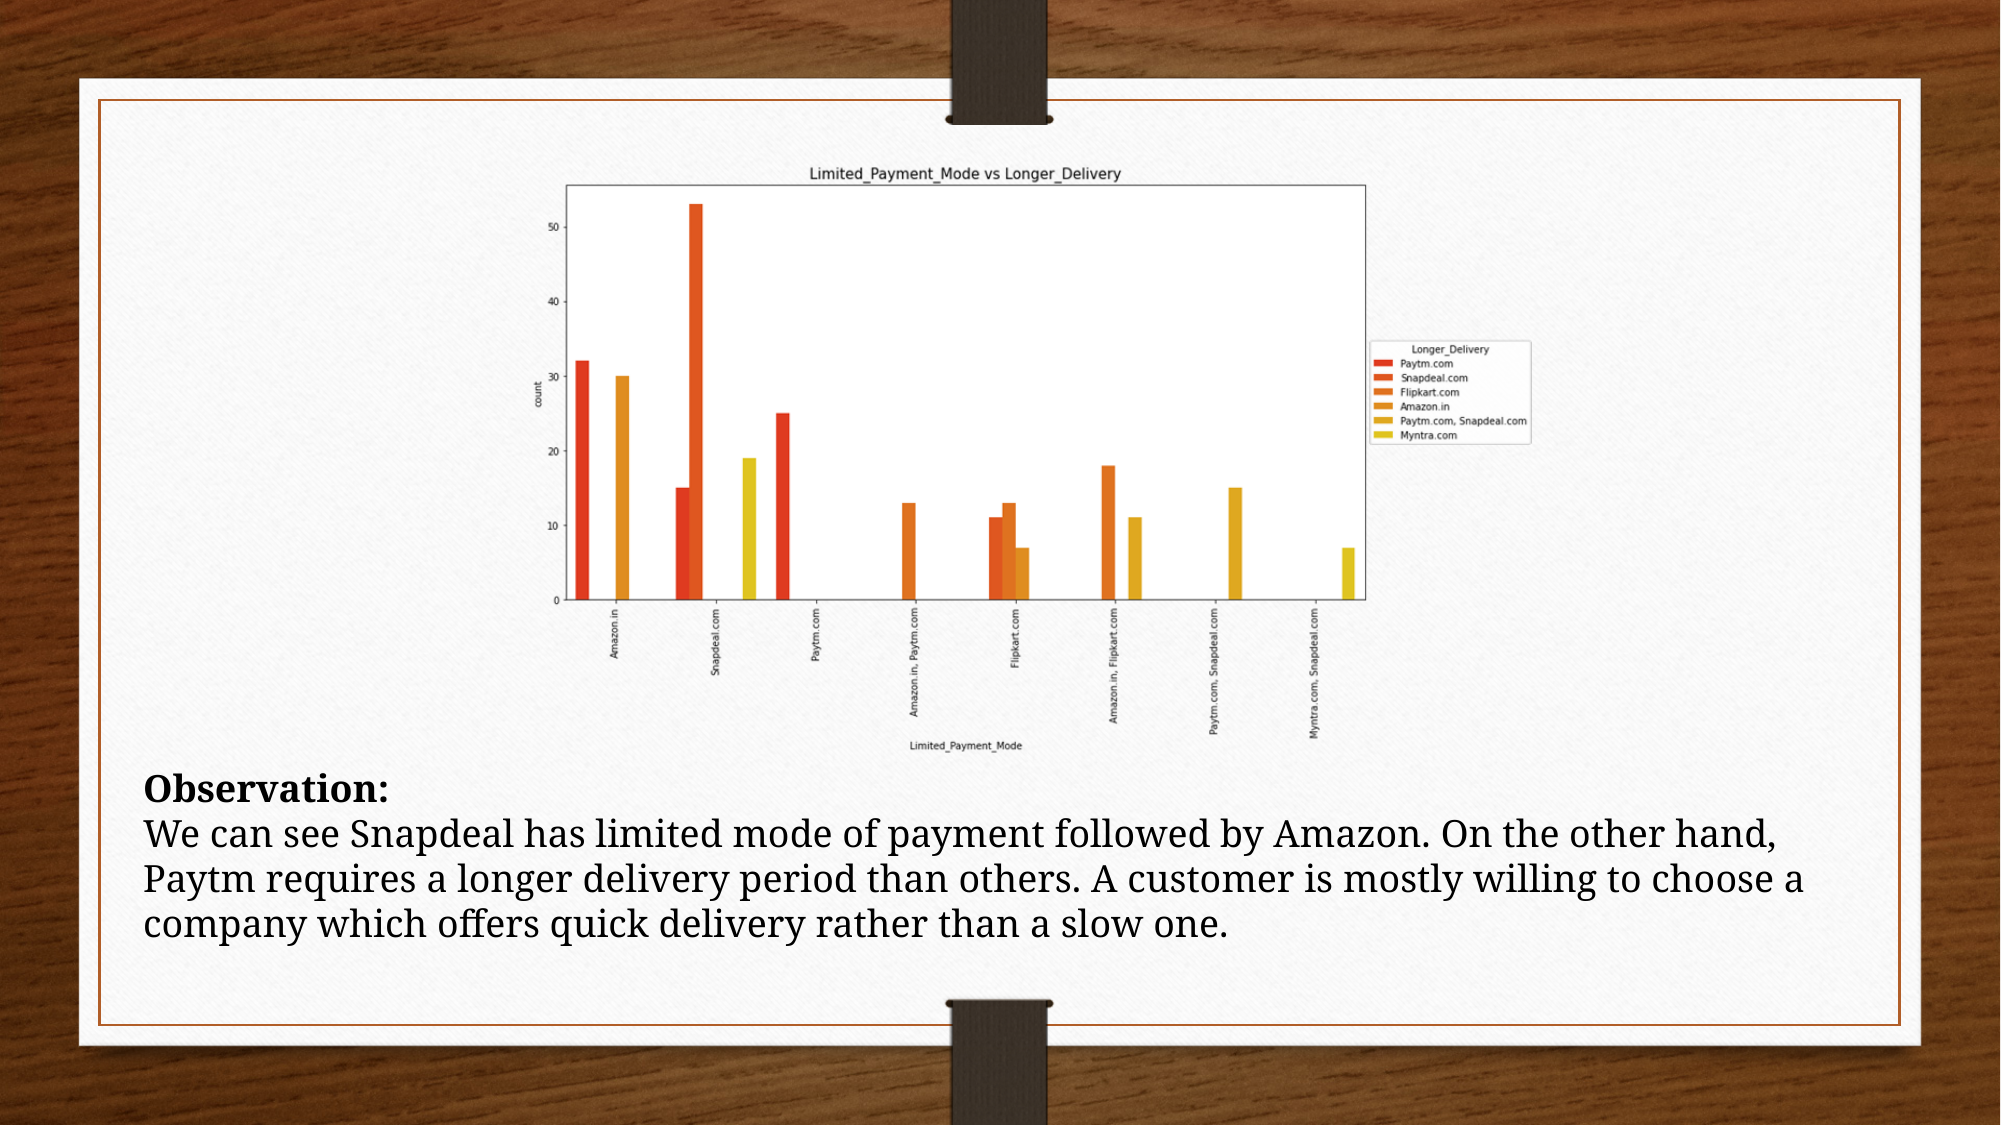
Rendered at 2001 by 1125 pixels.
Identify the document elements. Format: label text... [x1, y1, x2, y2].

picture [101, 0, 2001, 1125]
picture [0, 0, 948, 1125]
text_box Observation: We can see Snapdeal has limited mode of payment followed by Amazon. On the other hand, Paytm requires a longer delivery period than others. A customer is mostly willing to choose a company which offers quick delivery rather than a slow one. [128, 757, 1850, 953]
